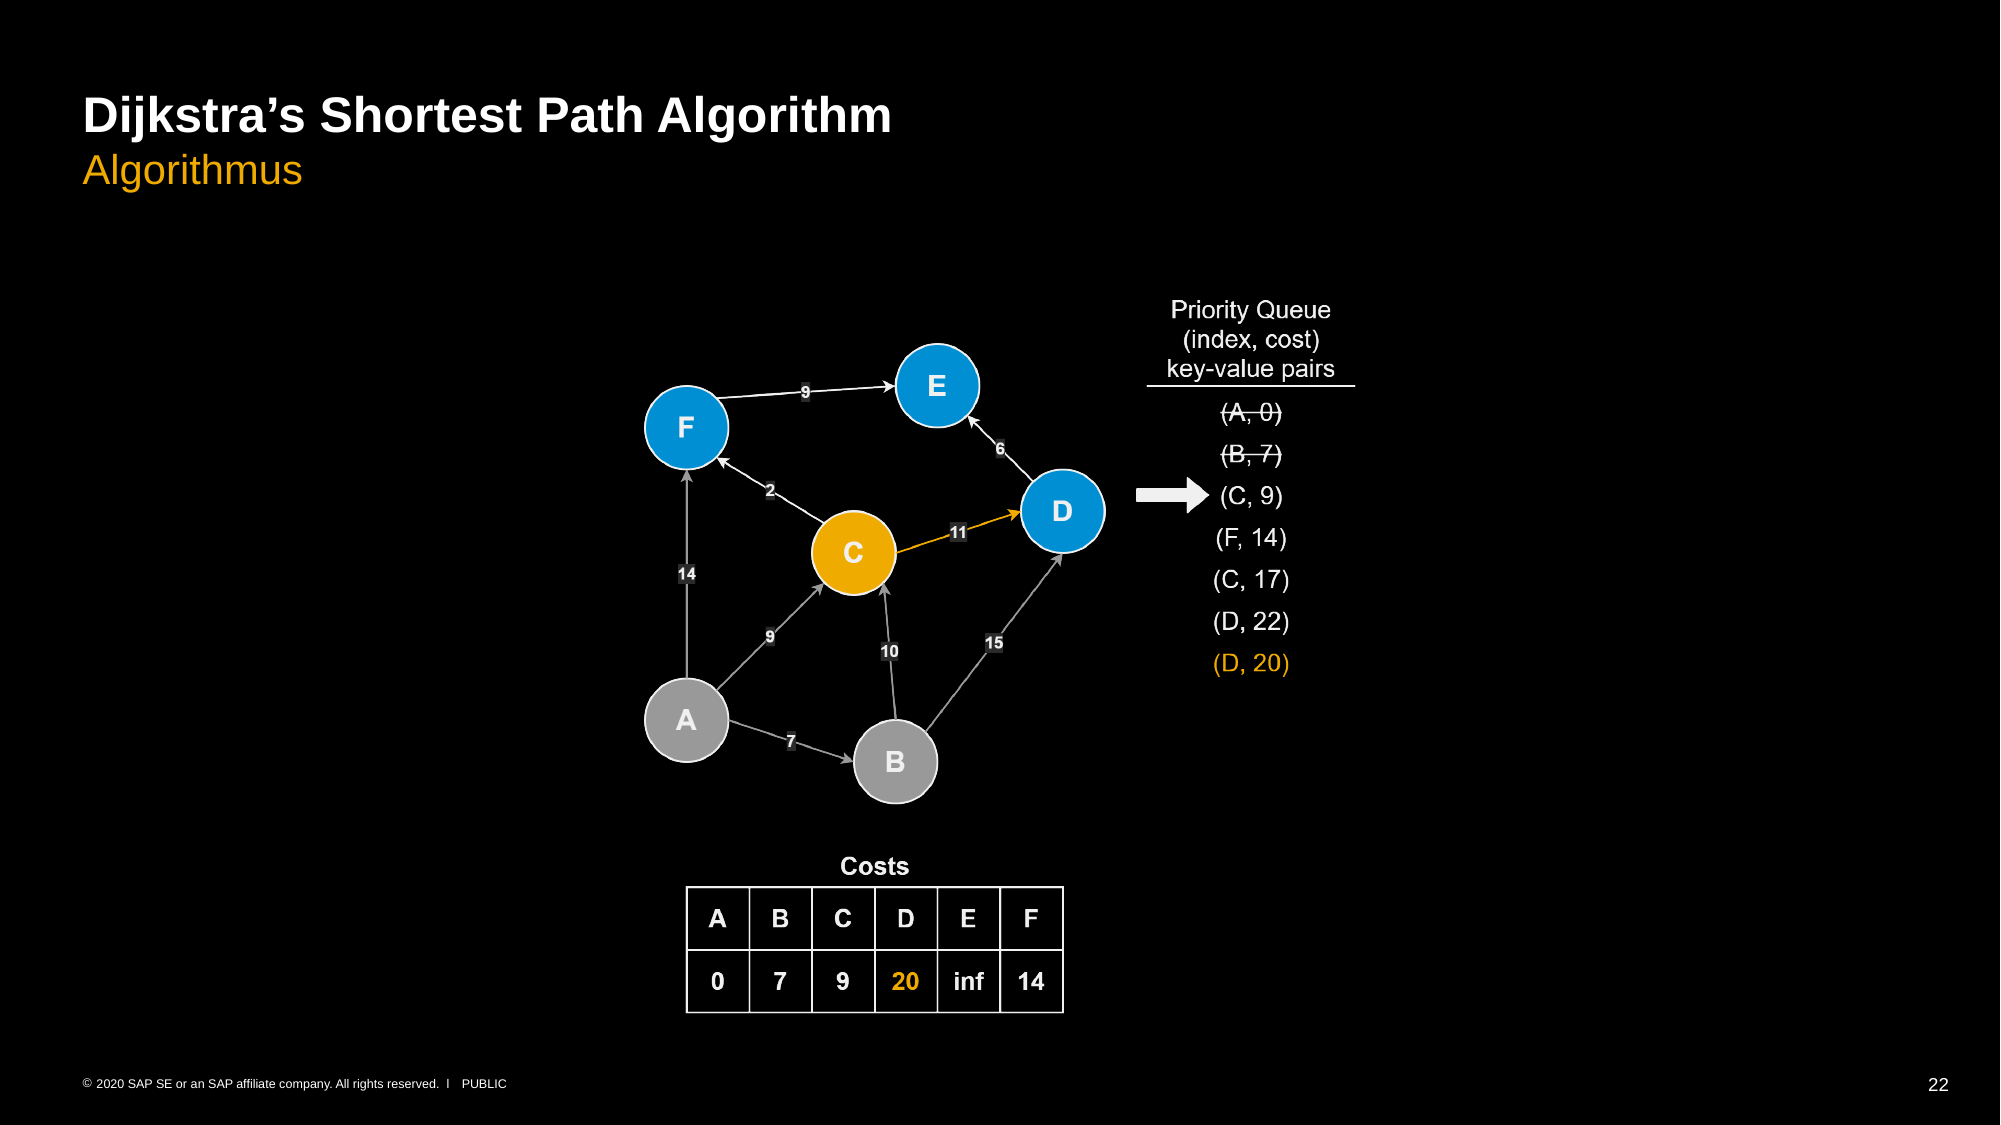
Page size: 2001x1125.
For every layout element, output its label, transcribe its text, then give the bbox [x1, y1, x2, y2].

title Dijkstra’s Shortest Path Algorithm Algorithmus [82, 82, 1918, 144]
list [617, 265, 1383, 1040]
